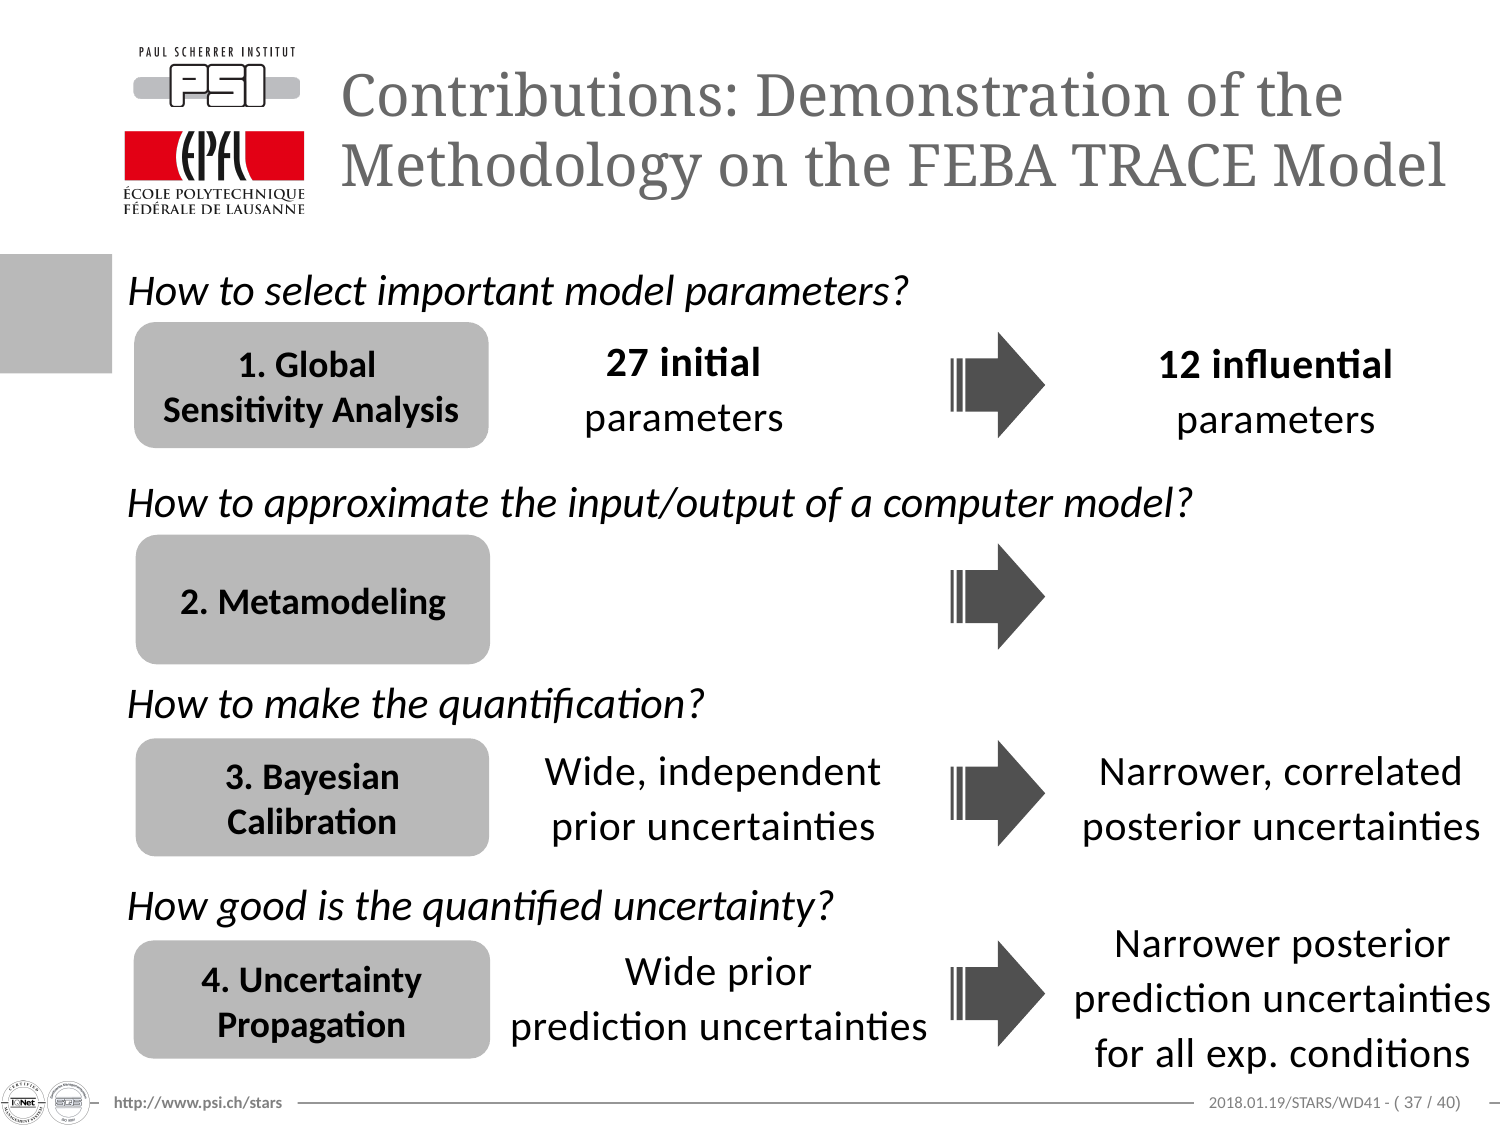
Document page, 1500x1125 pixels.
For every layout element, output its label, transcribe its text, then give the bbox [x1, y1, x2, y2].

text_box 27 initial parameters [513, 321, 855, 448]
text_box [956, 358, 963, 412]
text_box [965, 543, 1046, 650]
text_box How to select important model parameters? [112, 253, 1448, 322]
title Contributions: Demonstration of the Methodology on the FEBA TRACE Model [340, 47, 1459, 209]
text_box [950, 967, 954, 1021]
text_box [950, 766, 954, 820]
text_box Narrower, correlated posterior uncertainties [1068, 730, 1495, 857]
text_box How good is the quantified uncertainty? [112, 868, 1446, 937]
text_box [956, 766, 963, 820]
text_box 2. Metamodeling [135, 534, 491, 665]
text_box How to make the quantification? [112, 667, 1449, 735]
text_box [950, 570, 954, 624]
text_box [965, 740, 1046, 847]
text_box [965, 940, 1046, 1047]
text_box [956, 570, 963, 624]
text_box Wide, independent prior uncertainties [513, 730, 914, 857]
text_box Wide prior prediction uncertainties [513, 937, 925, 1071]
picture [0, 1080, 90, 1125]
text_box 12 influential parameters [1080, 322, 1471, 453]
text_box 1. Global Sensitivity Analysis [134, 322, 489, 449]
text_box [965, 331, 1046, 439]
text_box [956, 967, 963, 1021]
text_box 4. Uncertainty Propagation [133, 940, 491, 1059]
text_box Narrower posterior prediction uncertainties for all exp. conditions [1071, 916, 1495, 1071]
text_box How to approximate the input/output of a computer model? [112, 466, 1447, 534]
text_box [950, 358, 954, 412]
text_box 3. Bayesian Calibration [135, 738, 490, 857]
